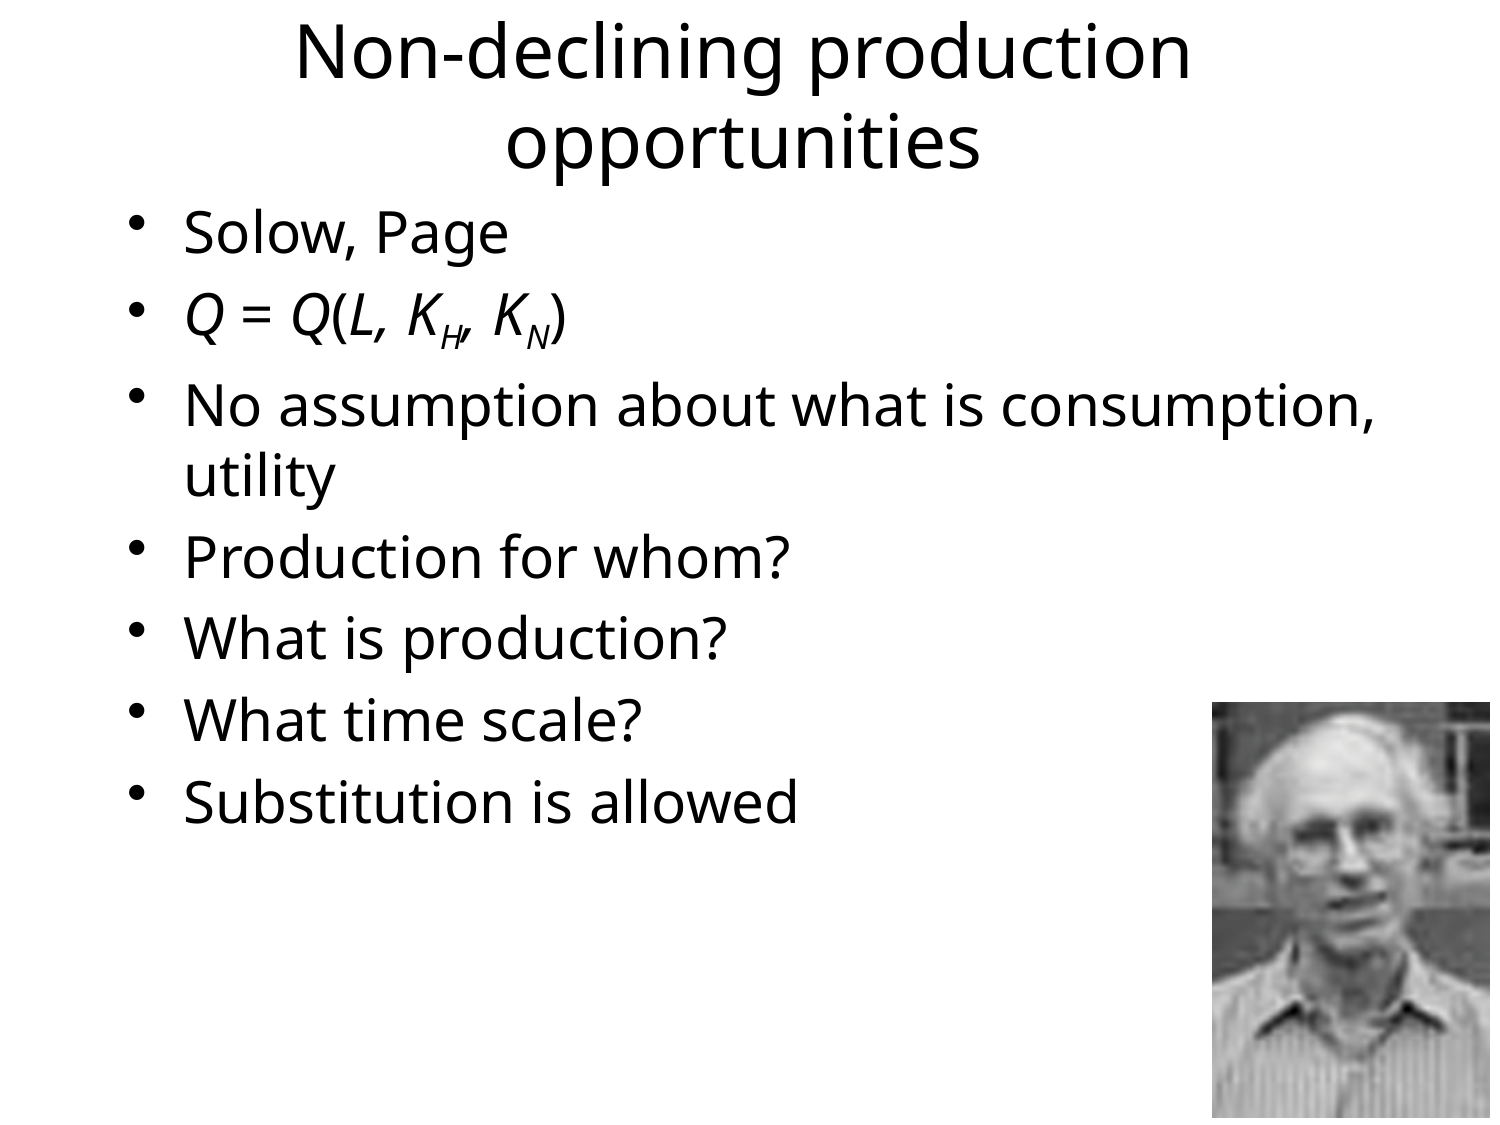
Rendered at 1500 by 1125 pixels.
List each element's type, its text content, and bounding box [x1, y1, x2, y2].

picture [1212, 702, 1490, 1118]
title Non-declining production opportunities [37, 0, 1451, 188]
list Solow, Page Q = Q(L, KH, KN) No assumption about what is consumption, utility Production for whom? What is production? What time scale? Substitution is allowed [112, 187, 1426, 863]
